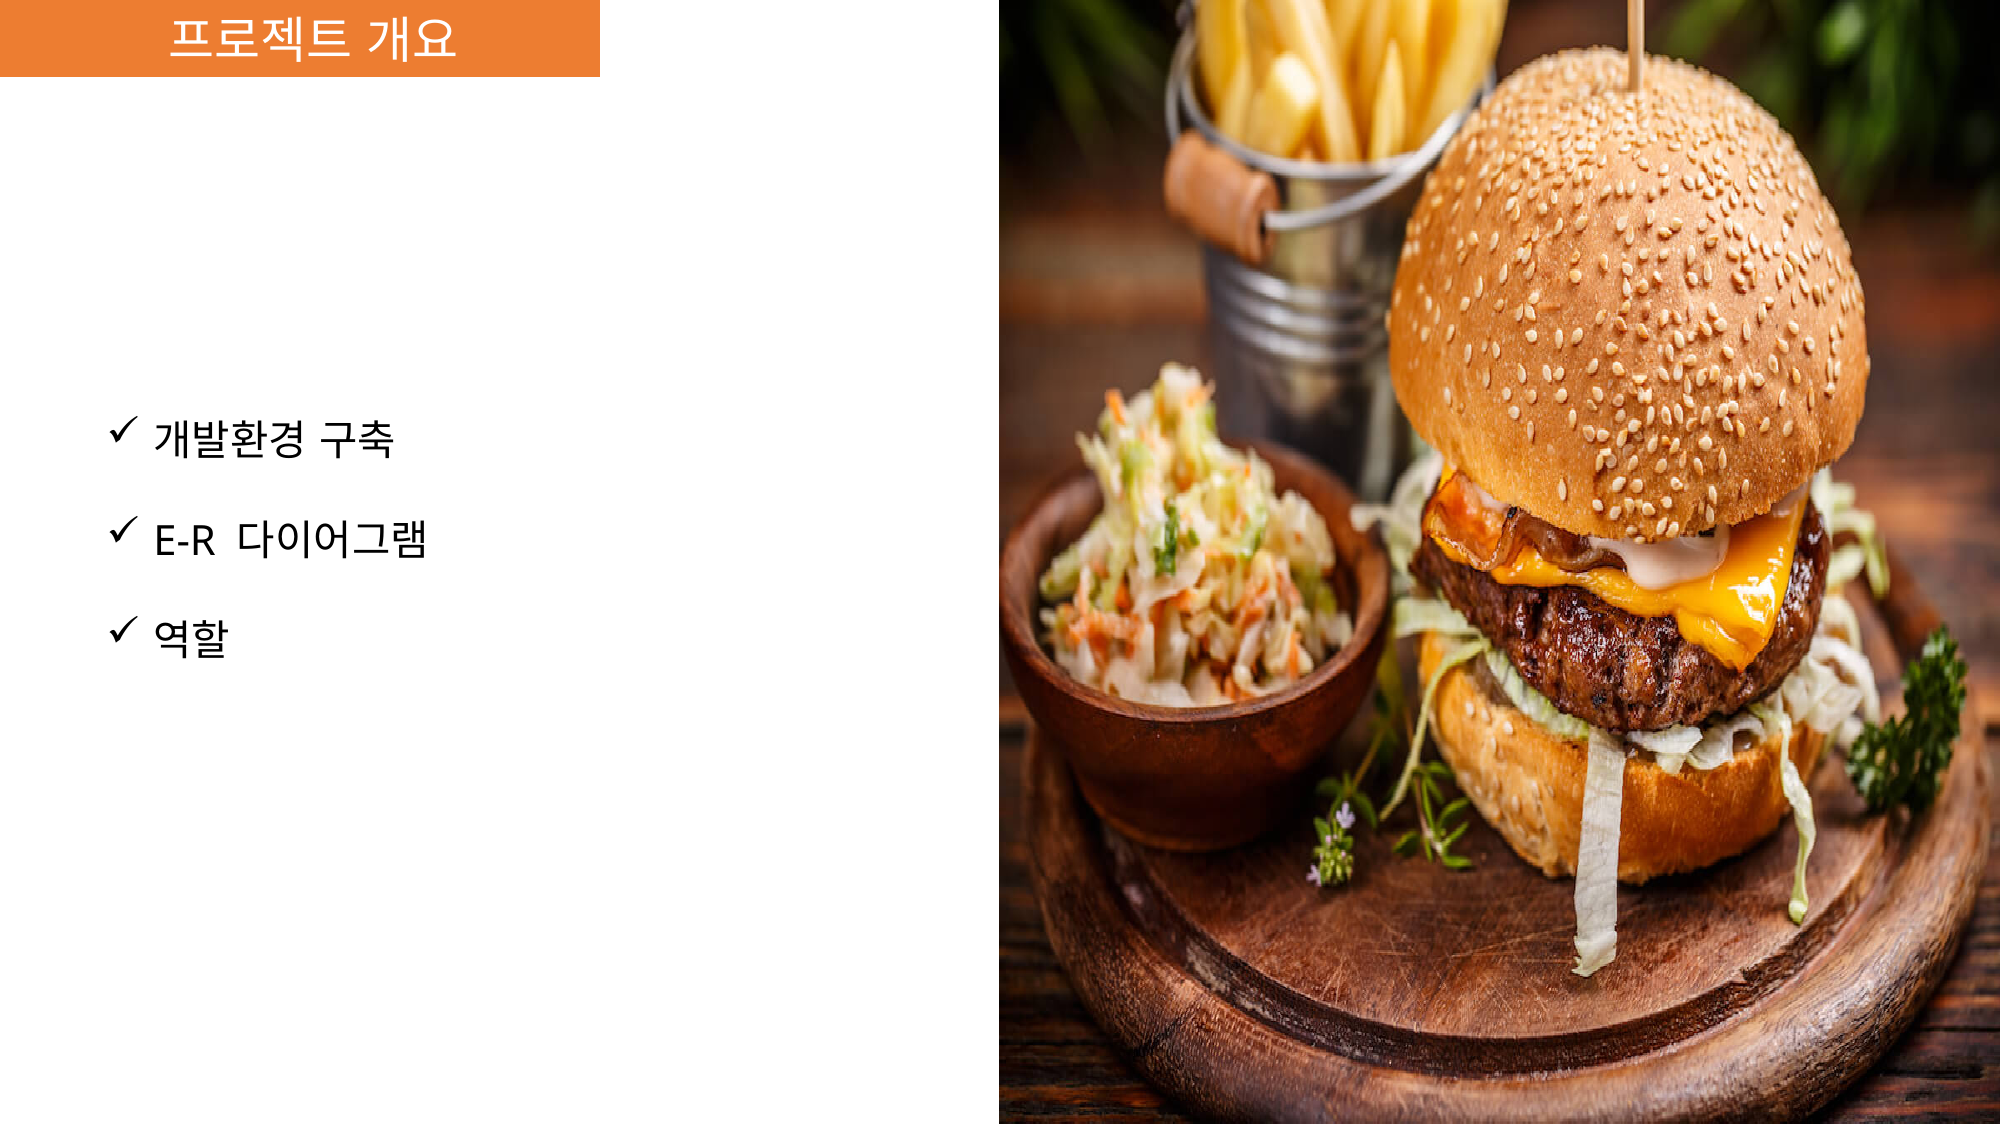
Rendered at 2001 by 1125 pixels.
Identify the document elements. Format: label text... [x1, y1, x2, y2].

text_box [0, 0, 600, 77]
picture [999, 0, 2000, 1124]
text_box 개발환경 구축 E-R 다이어그램 역할 [91, 406, 653, 716]
text_box 프로젝트 개요 [74, 1, 554, 77]
